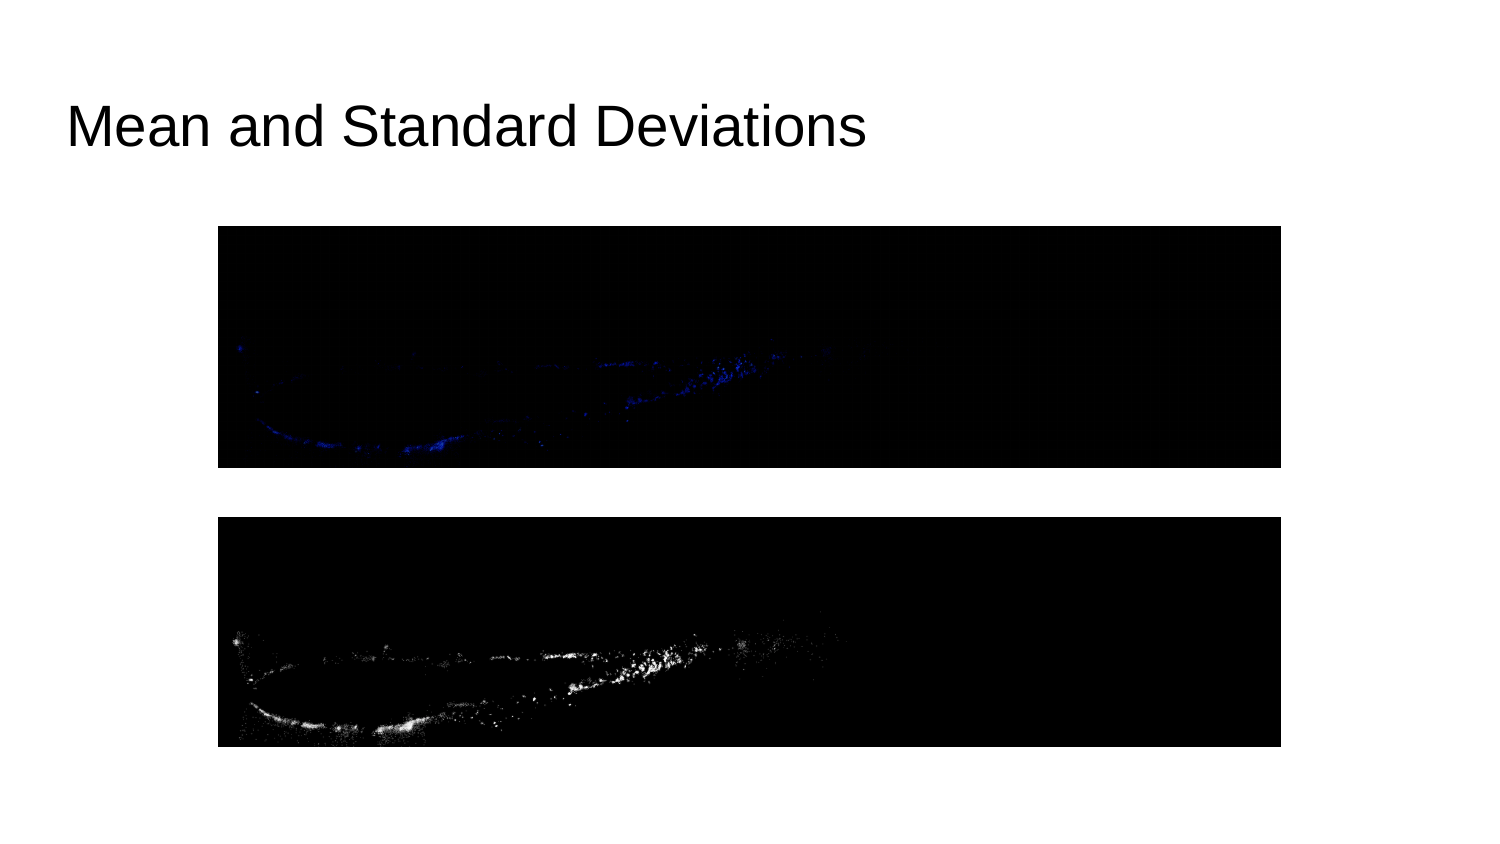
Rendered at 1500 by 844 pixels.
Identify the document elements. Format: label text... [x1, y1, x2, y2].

picture [218, 225, 1282, 469]
title Mean and Standard Deviations [51, 72, 1449, 167]
picture [218, 516, 1282, 748]
